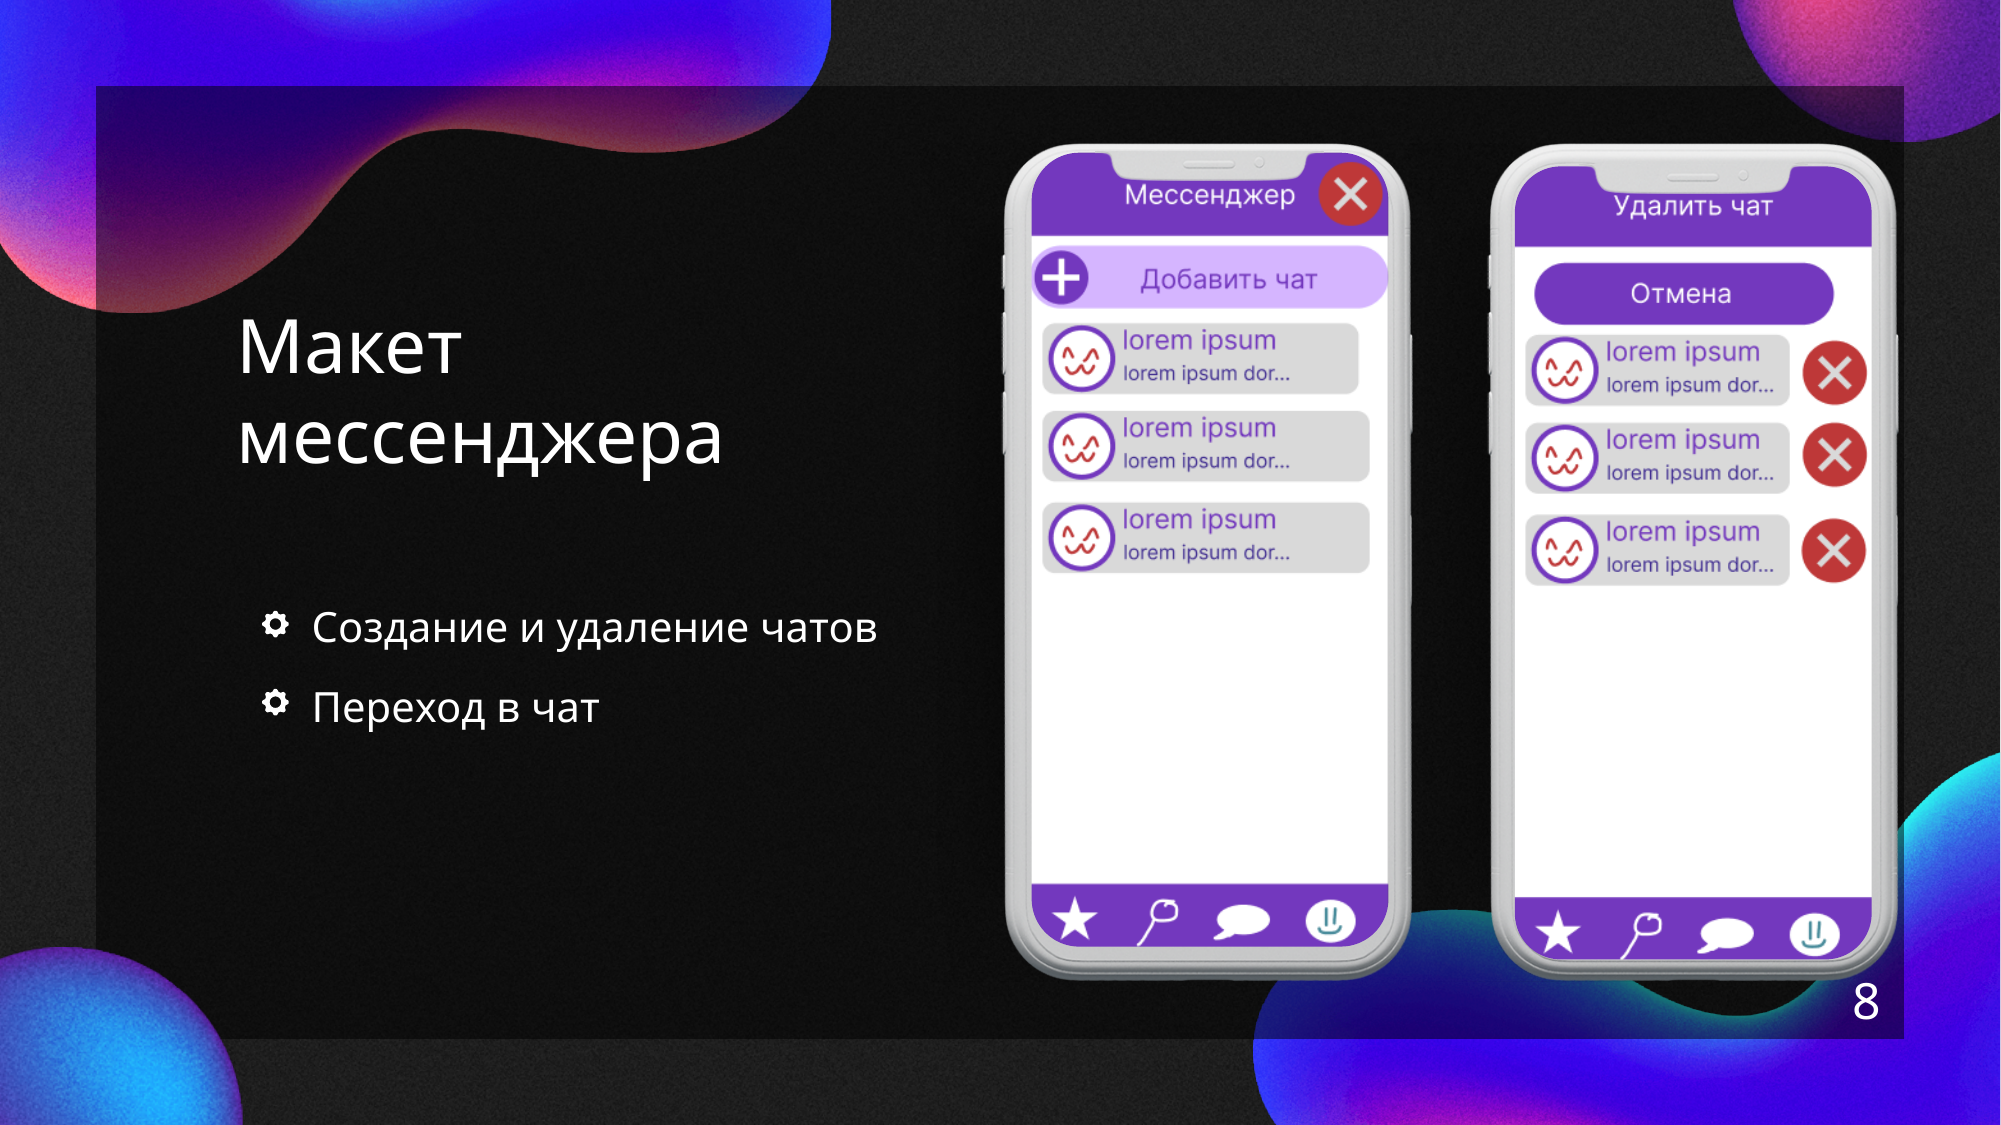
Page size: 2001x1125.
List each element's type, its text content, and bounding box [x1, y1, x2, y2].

text_box Создание и удаление чатов Переход в чат [221, 563, 897, 739]
text_box [262, 610, 289, 638]
text_box 8 [1837, 982, 1897, 1037]
picture [0, 0, 2001, 1125]
text_box Макет мессенджера [221, 291, 897, 487]
text_box [262, 688, 289, 716]
